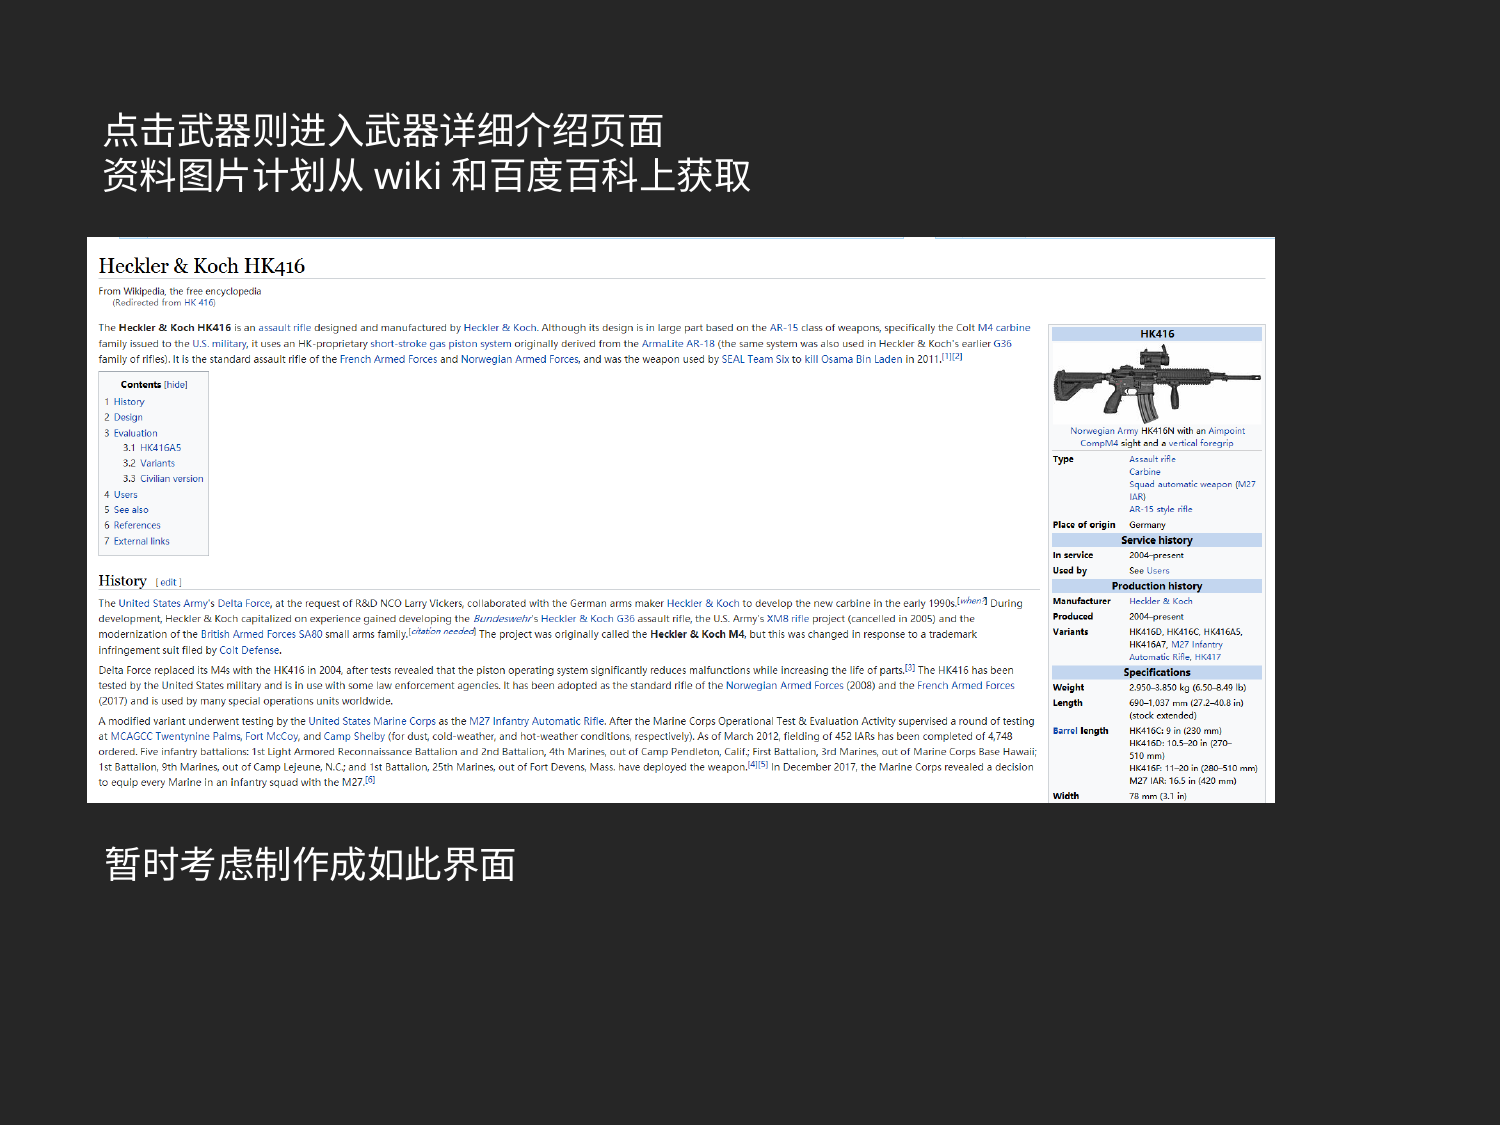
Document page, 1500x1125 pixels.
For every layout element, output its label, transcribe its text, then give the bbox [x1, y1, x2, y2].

text_box 点击武器则进入武器详细介绍页面 资料图片计划从wiki和百度百科上获取 [87, 99, 838, 205]
picture [87, 237, 1276, 803]
text_box 暂时考虑制作成如此界面 [89, 834, 532, 894]
